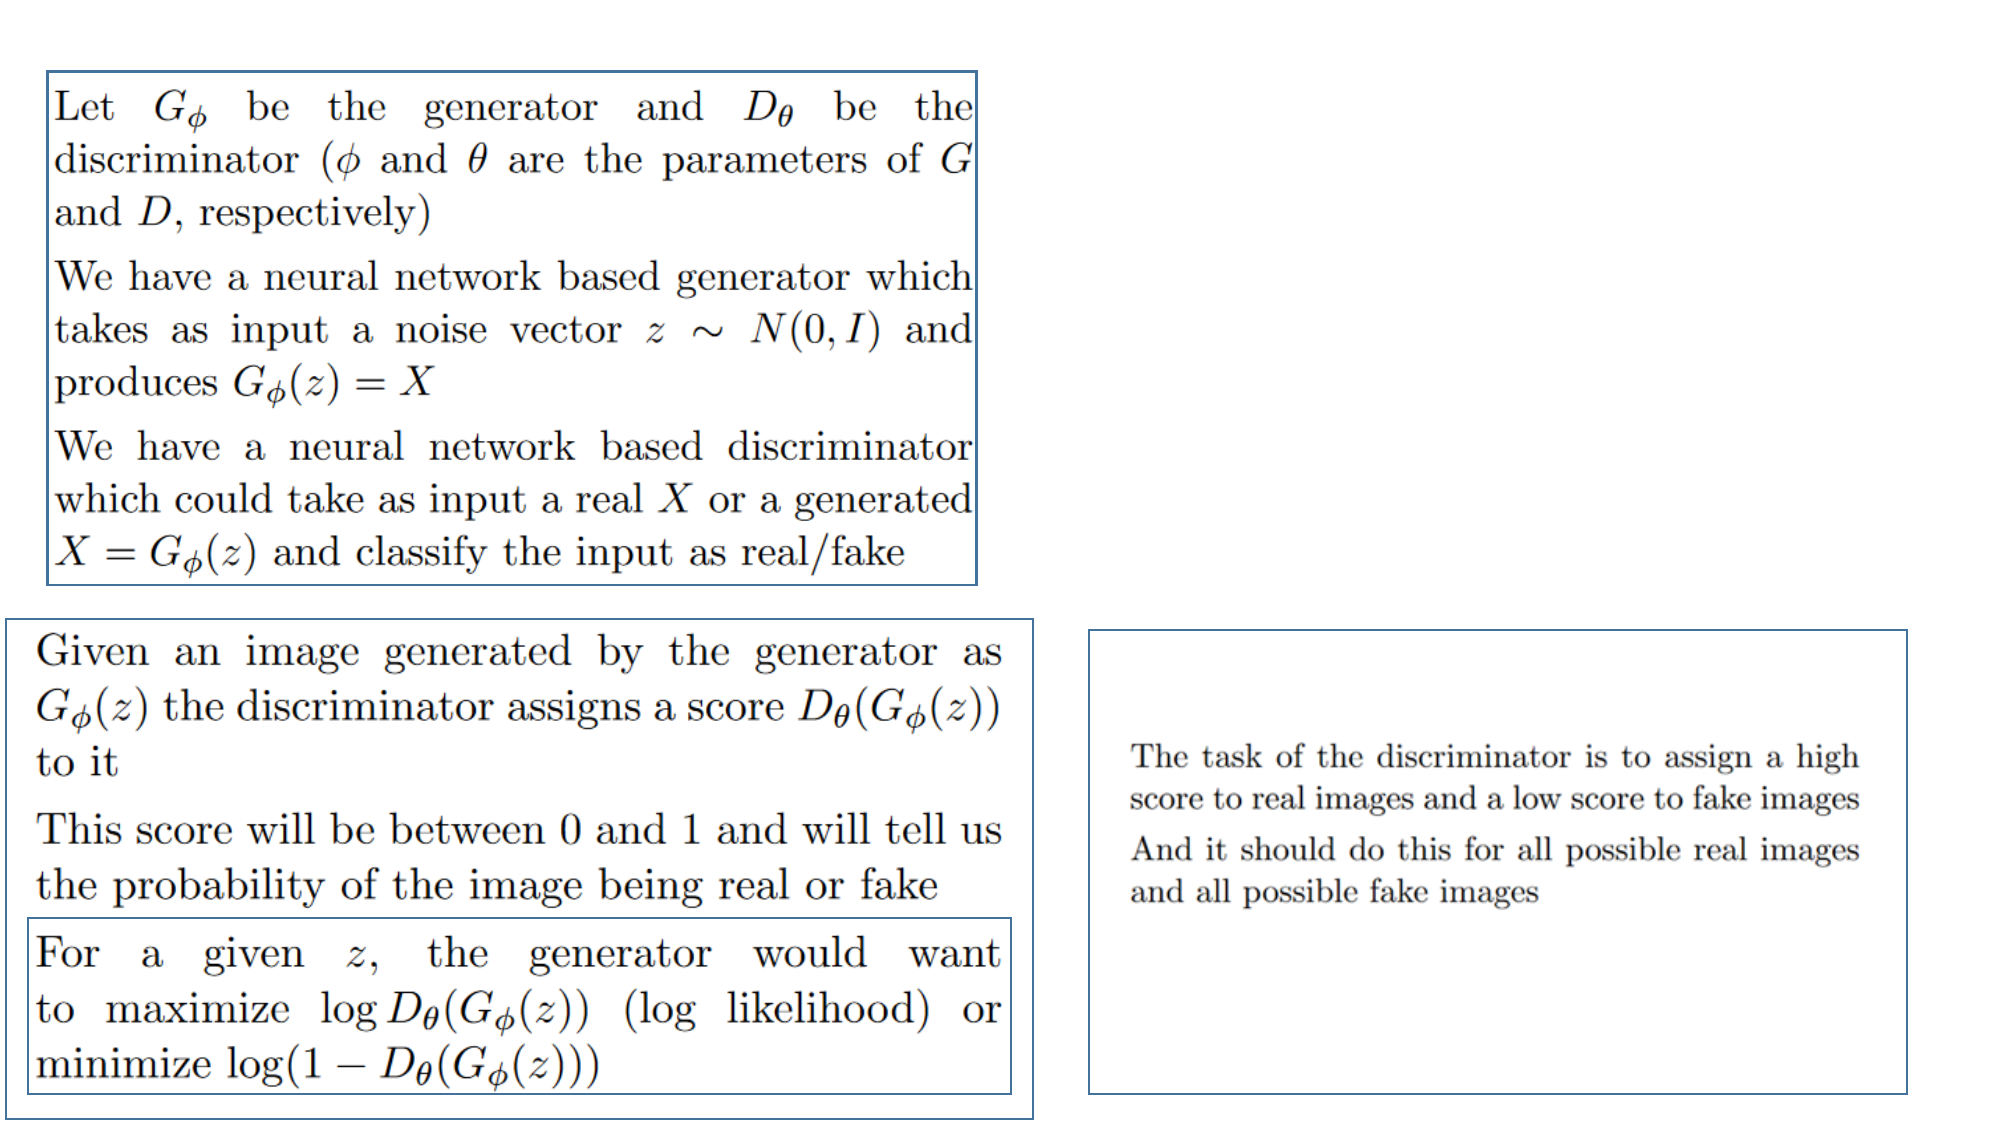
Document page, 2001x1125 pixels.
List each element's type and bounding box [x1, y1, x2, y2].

picture [28, 626, 1011, 1119]
picture [47, 67, 992, 602]
picture [1129, 730, 1867, 918]
text_box [5, 618, 1034, 1120]
text_box [1088, 629, 1908, 1095]
